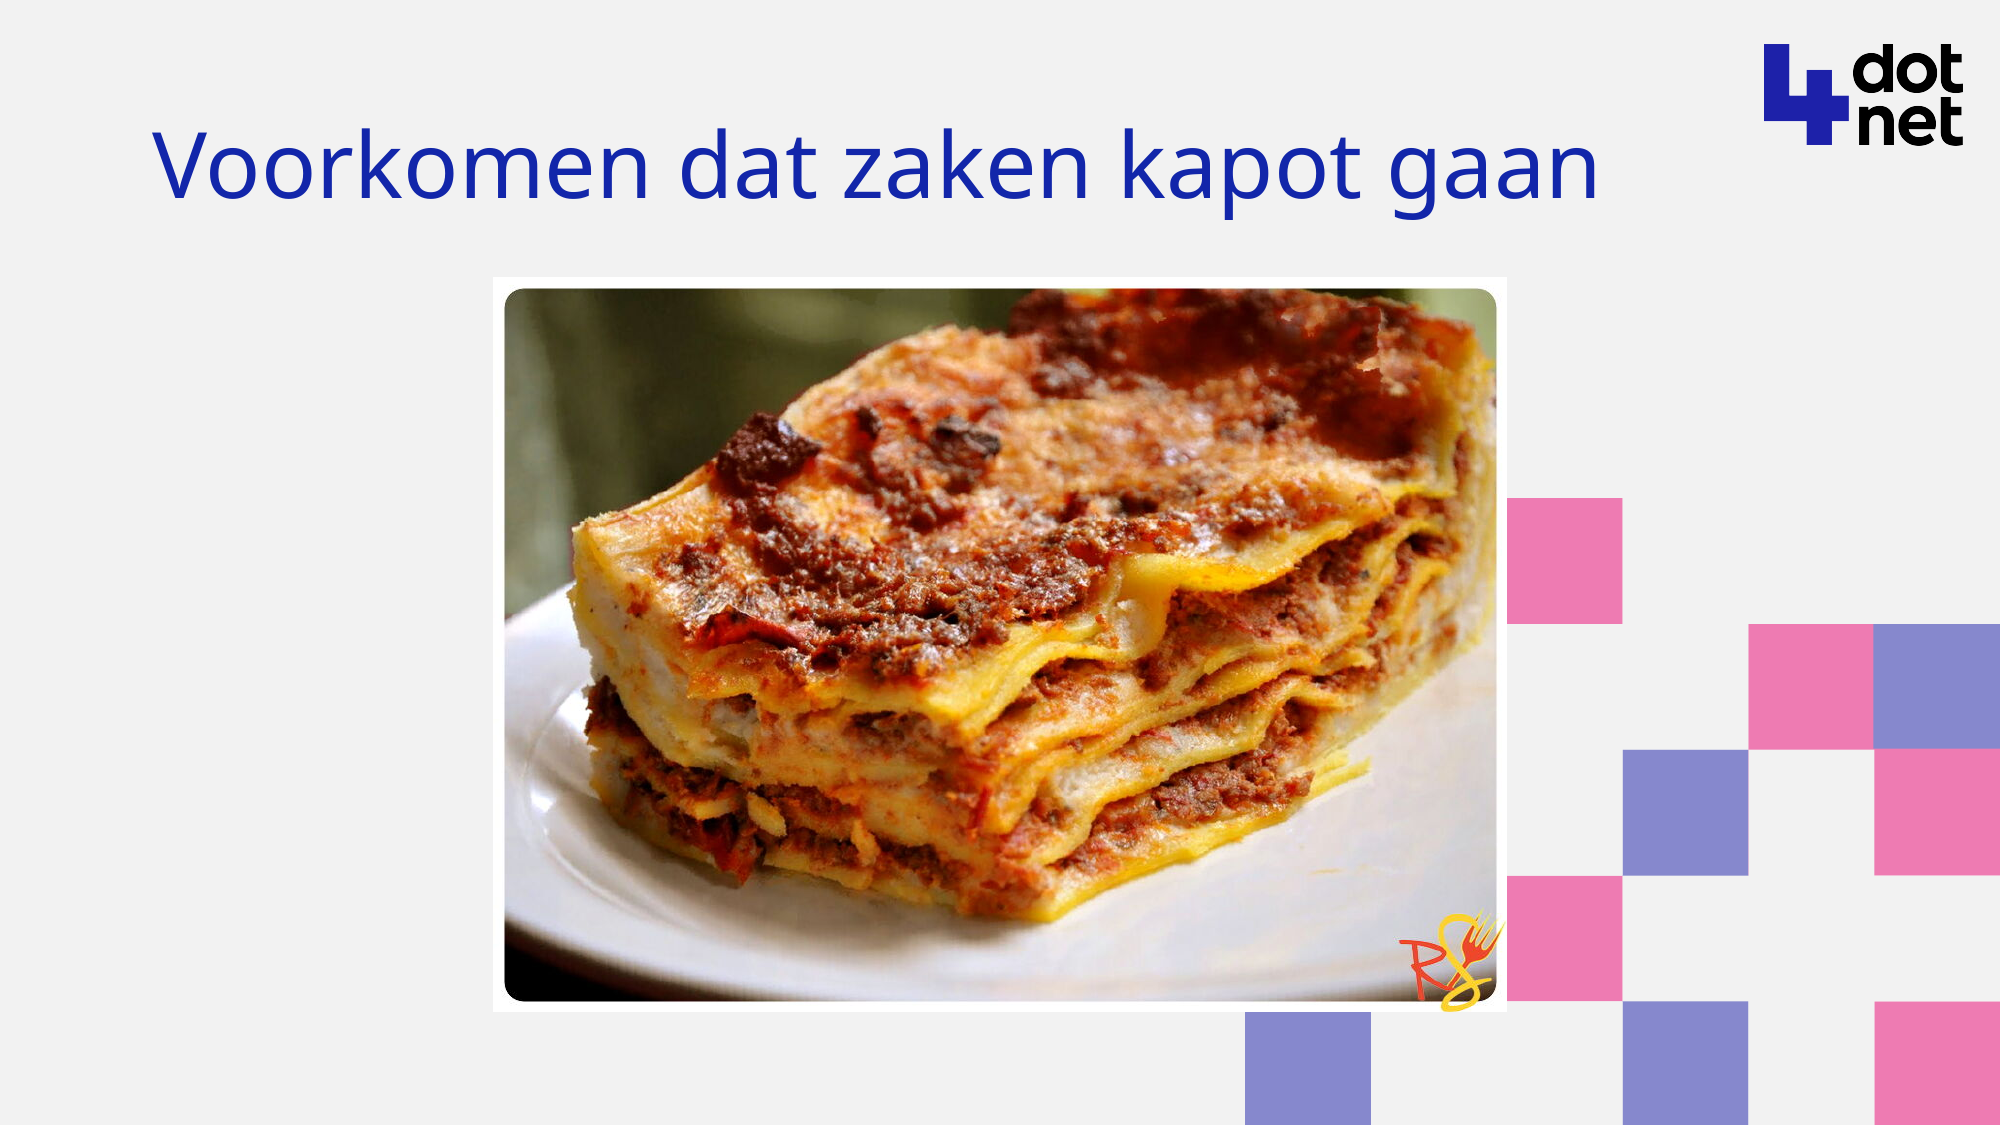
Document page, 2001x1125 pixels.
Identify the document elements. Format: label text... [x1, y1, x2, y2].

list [493, 277, 1507, 1013]
picture [1764, 44, 1963, 146]
title Voorkomen dat zaken kapot gaan [137, 59, 1863, 278]
